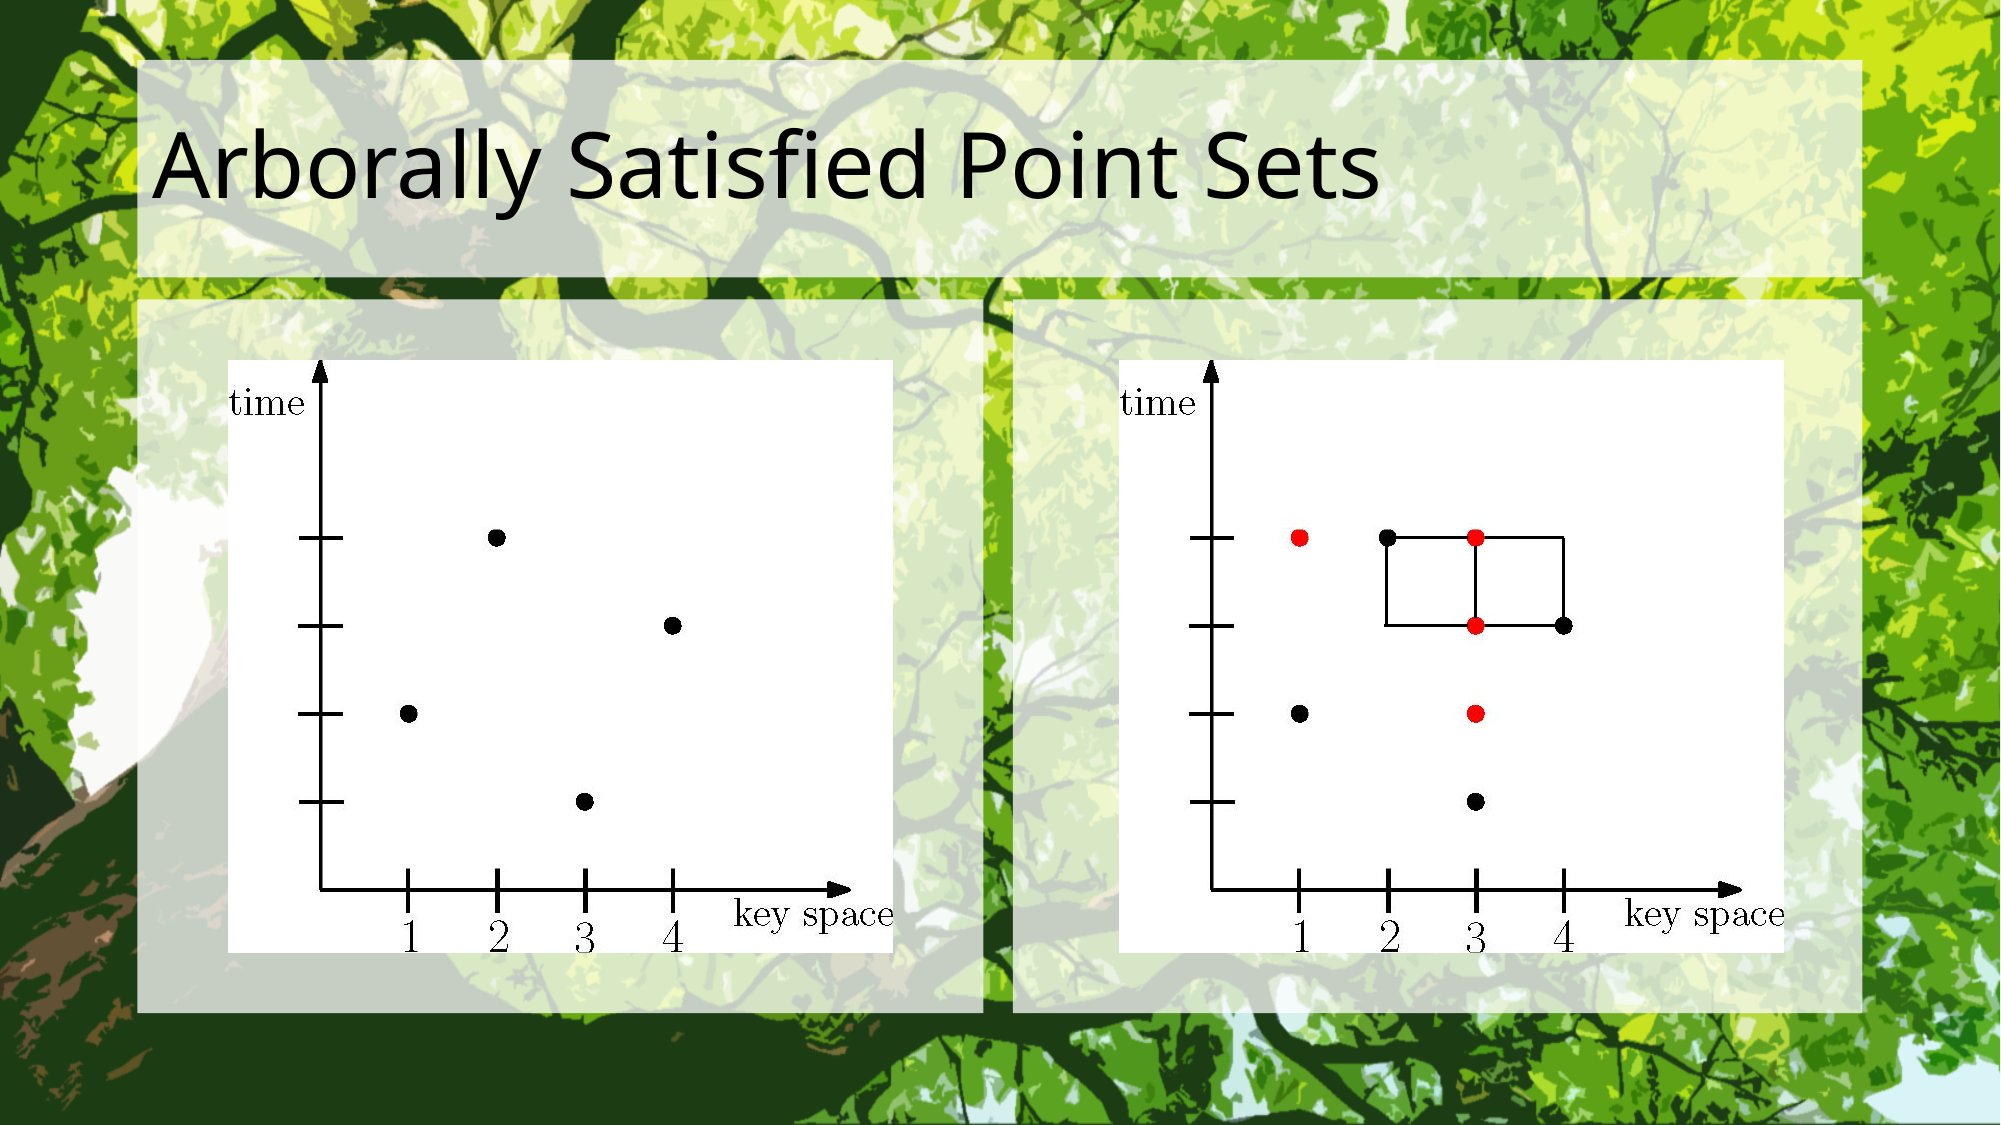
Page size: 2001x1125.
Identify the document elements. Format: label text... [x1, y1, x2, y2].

list [137, 299, 984, 1014]
text_box [1012, 299, 1863, 1014]
picture [0, 0, 2001, 1125]
title Arborally Satisfied Point Sets [137, 59, 1863, 278]
